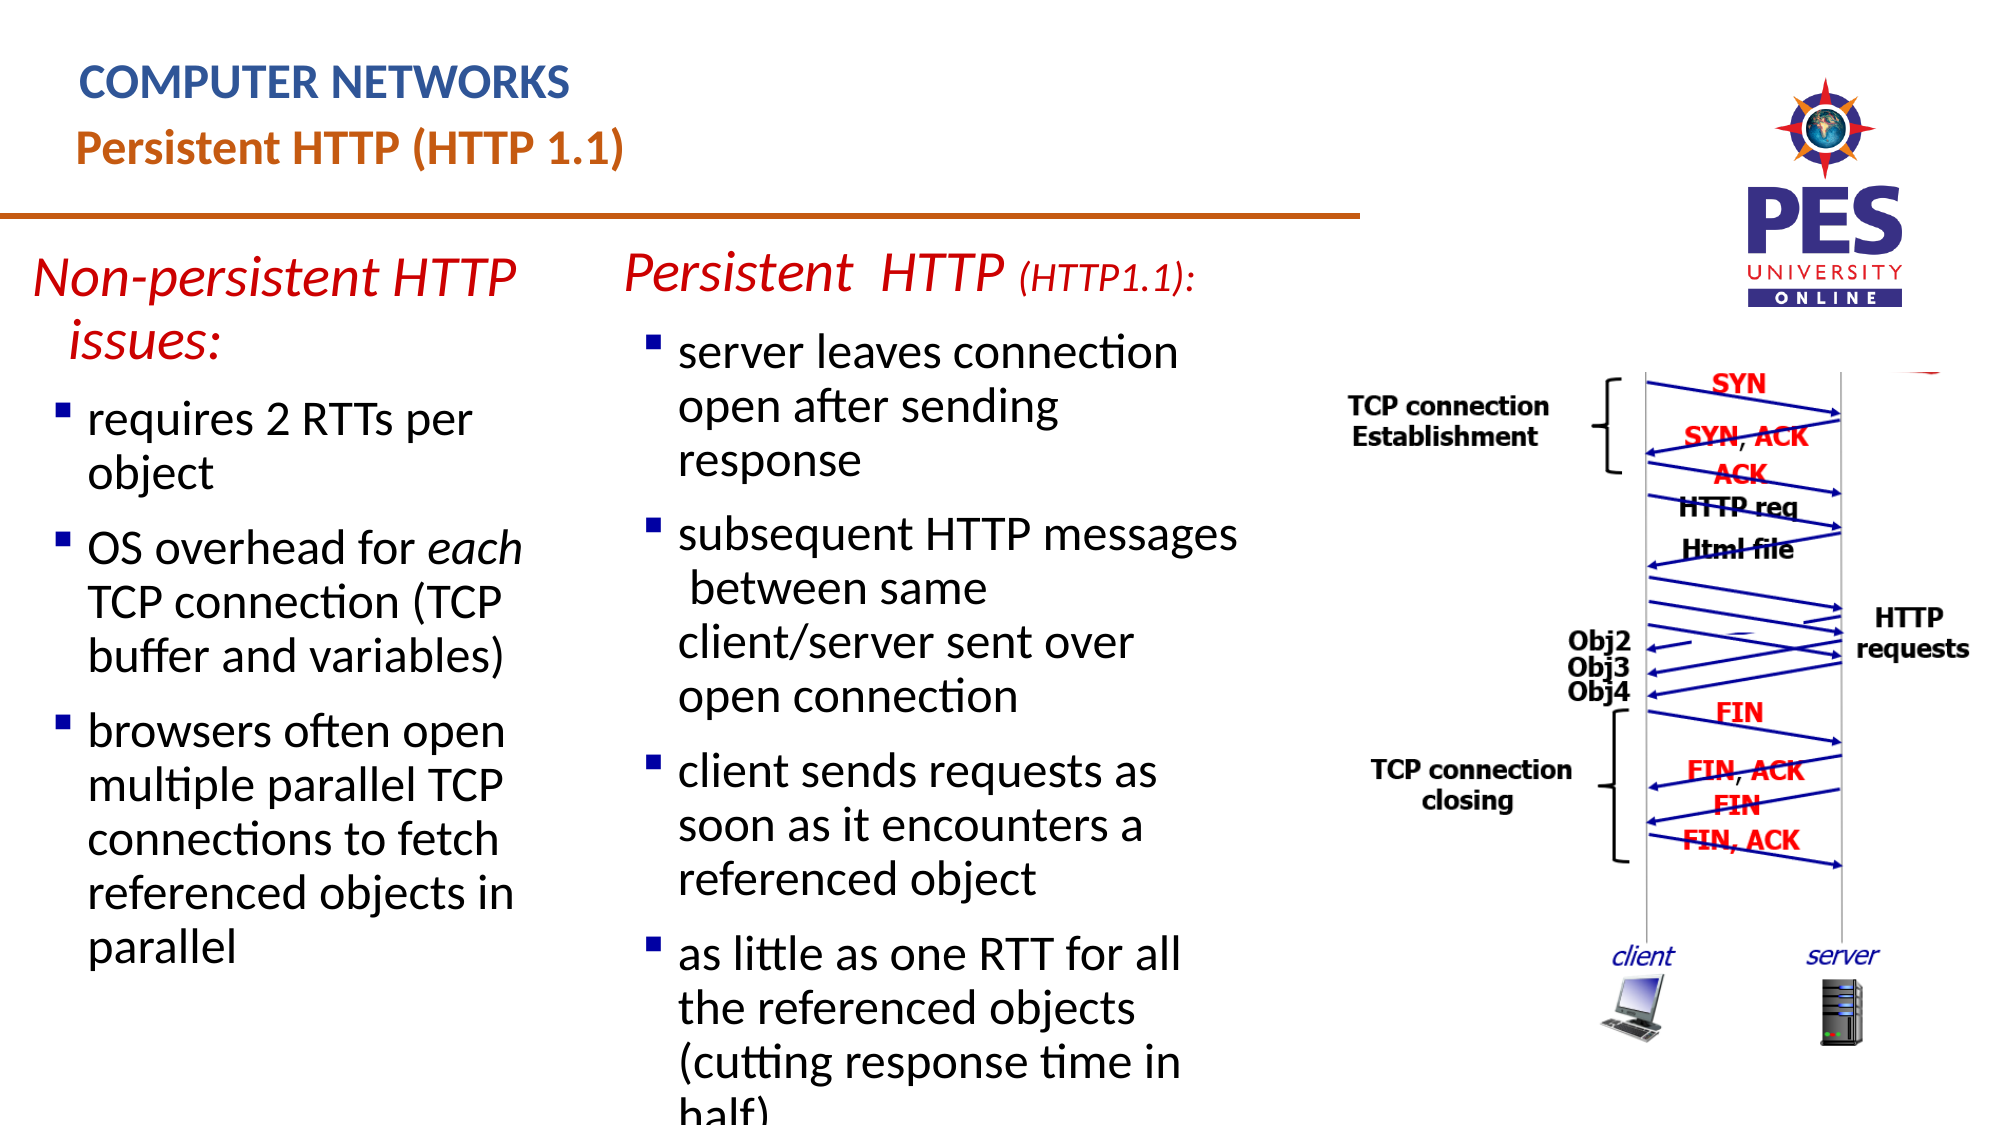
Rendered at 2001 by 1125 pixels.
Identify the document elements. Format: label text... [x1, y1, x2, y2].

text_box Non-persistent HTTP issues: requires 2 RTTs per object OS overhead for each TCP connection (TCP buffer and variables) browsers often open multiple parallel TCP connections to fetch referenced objects in parallel [15, 238, 579, 1002]
text_box COMPUTER NETWORKS [64, 41, 1295, 106]
picture [1748, 76, 1902, 307]
text_box Persistent HTTP (HTTP 1.1) [60, 106, 1374, 182]
picture [1334, 372, 1985, 1069]
text_box Persistent HTTP (HTTP1.1): server leaves connection open after sending response subsequent HTTP messages between same client/server sent over open connection client sends requests as soon as it encounters a referenced object as little as one RTT for all the referenced objects (cutting response time in half) [606, 233, 1261, 997]
